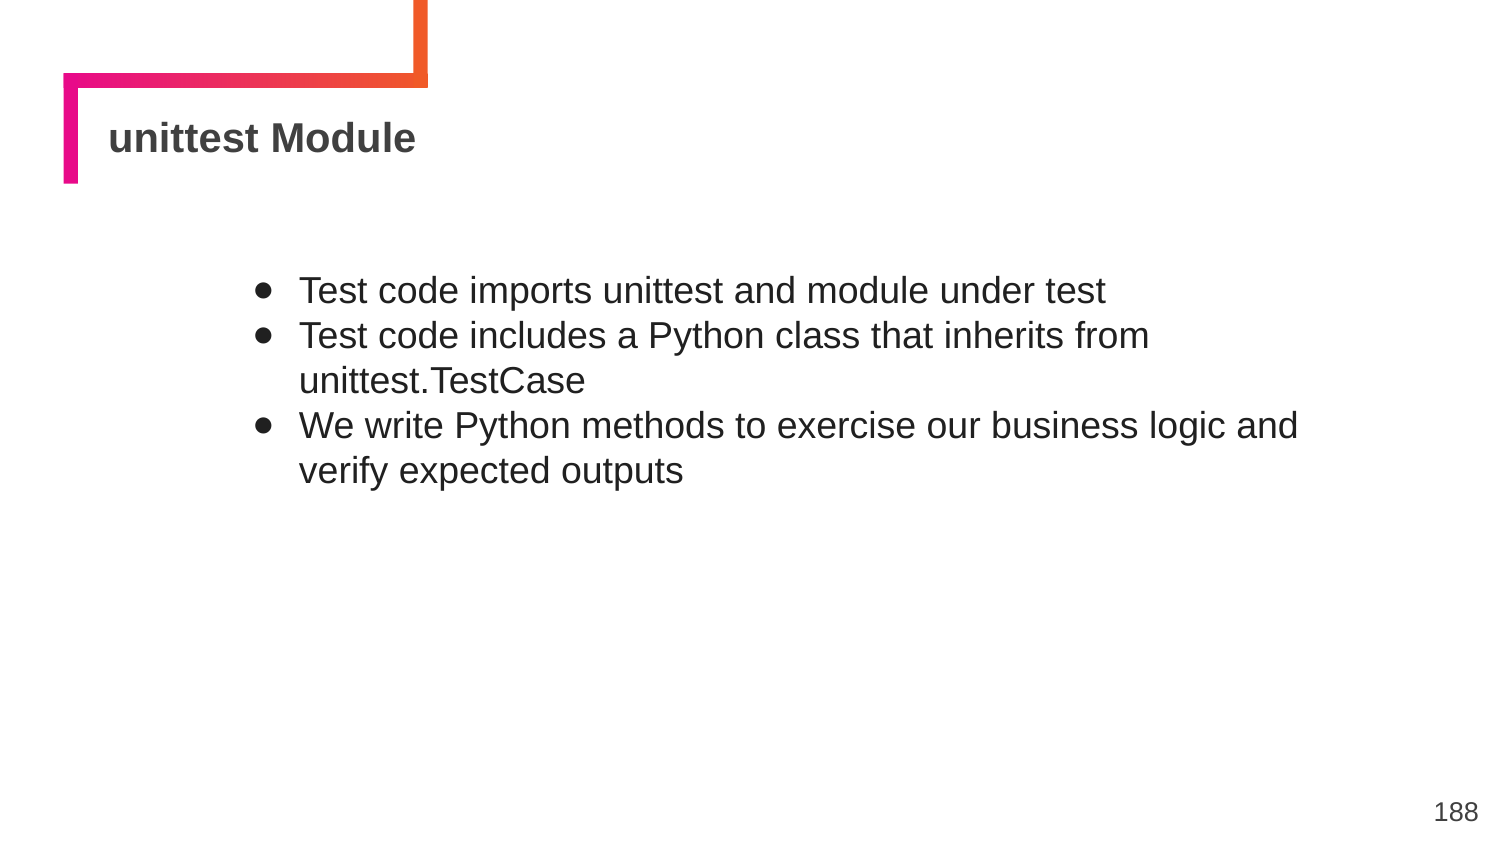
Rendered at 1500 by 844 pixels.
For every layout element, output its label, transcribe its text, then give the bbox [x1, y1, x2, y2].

slide_number 188 [1403, 779, 1494, 844]
title unittest Module [100, 117, 1455, 169]
subtitle Test code imports unittest and module under test Test code includes a Python class that inherits from unittest.TestCase We write Python methods to exercise our business logic and verify expected outputs [124, 206, 1376, 727]
